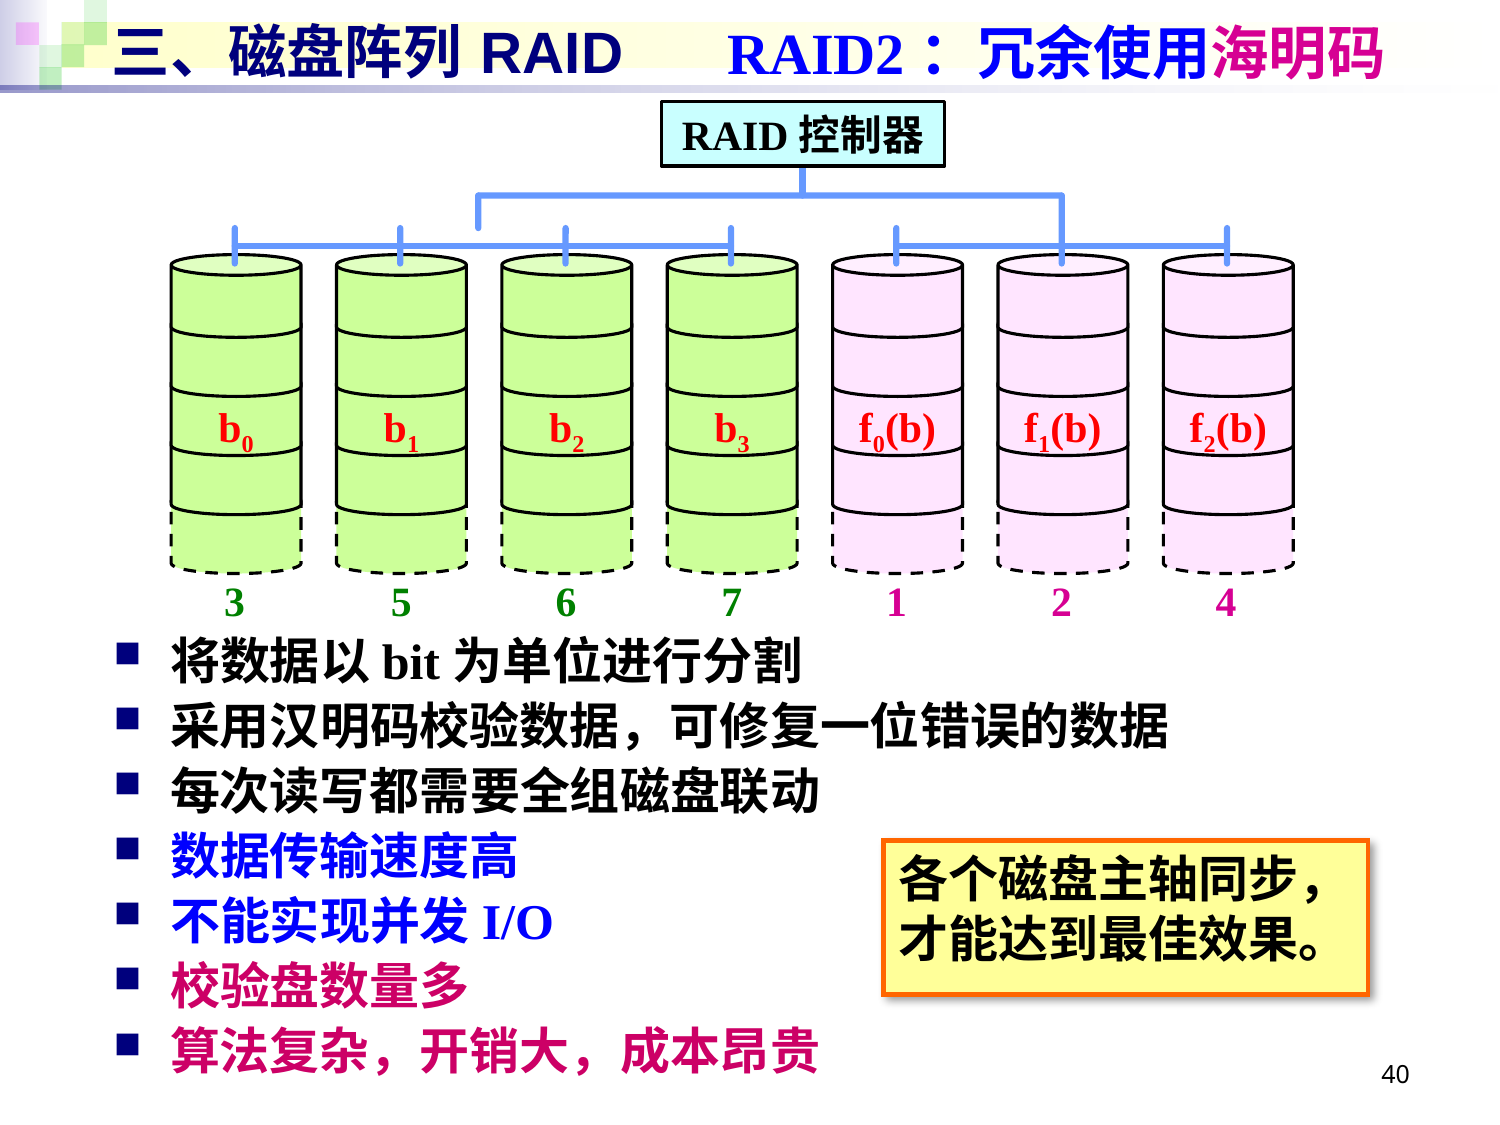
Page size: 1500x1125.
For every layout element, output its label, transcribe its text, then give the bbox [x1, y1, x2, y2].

text_box [171, 328, 302, 397]
text_box b3 [667, 387, 798, 456]
text_box [1163, 254, 1294, 338]
text_box [501, 446, 632, 515]
title 三、磁盘阵列 RAID [96, 6, 1448, 91]
text_box 2 [1036, 567, 1087, 633]
text_box b0 [171, 387, 302, 456]
text_box [1163, 505, 1294, 573]
text_box [1163, 328, 1294, 397]
text_box [171, 446, 302, 515]
text_box [997, 254, 1128, 338]
text_box b1 [336, 388, 467, 456]
text_box 3 [209, 567, 261, 633]
text_box [171, 254, 302, 338]
text_box [832, 506, 963, 573]
list 将数据以bit为单位进行分割 采用汉明码校验数据，可修复一位错误的数据 每次读写都需要全组磁盘联动 数据传输速度高 不能实现并发I/O 校验盘数量多 算法复杂，开销大，成本昂贵 [98, 621, 1448, 1107]
text_box RAID控制器 [661, 101, 945, 167]
text_box [832, 328, 963, 397]
text_box 4 [1200, 567, 1252, 633]
text_box [997, 505, 1128, 573]
text_box [336, 329, 467, 397]
text_box f1(b) [997, 387, 1128, 456]
text_box 5 [376, 567, 427, 633]
text_box [336, 254, 467, 338]
text_box [171, 505, 302, 573]
text_box 7 [706, 567, 758, 633]
text_box [501, 254, 632, 338]
text_box [336, 506, 467, 573]
text_box [501, 505, 632, 573]
text_box [667, 505, 798, 573]
text_box f2(b) [1163, 387, 1294, 456]
text_box f0(b) [832, 388, 963, 456]
text_box [832, 254, 963, 338]
text_box [336, 447, 467, 515]
text_box [832, 447, 963, 515]
text_box [997, 446, 1128, 515]
text_box b2 [501, 387, 632, 456]
text_box [667, 446, 798, 515]
text_box [1163, 446, 1294, 515]
text_box [997, 328, 1128, 397]
text_box [501, 328, 632, 397]
text_box RAID2：冗余使用海明码 [712, 8, 1401, 94]
text_box [667, 254, 798, 338]
text_box 1 [871, 567, 923, 633]
text_box [667, 328, 798, 397]
text_box 6 [540, 567, 592, 633]
